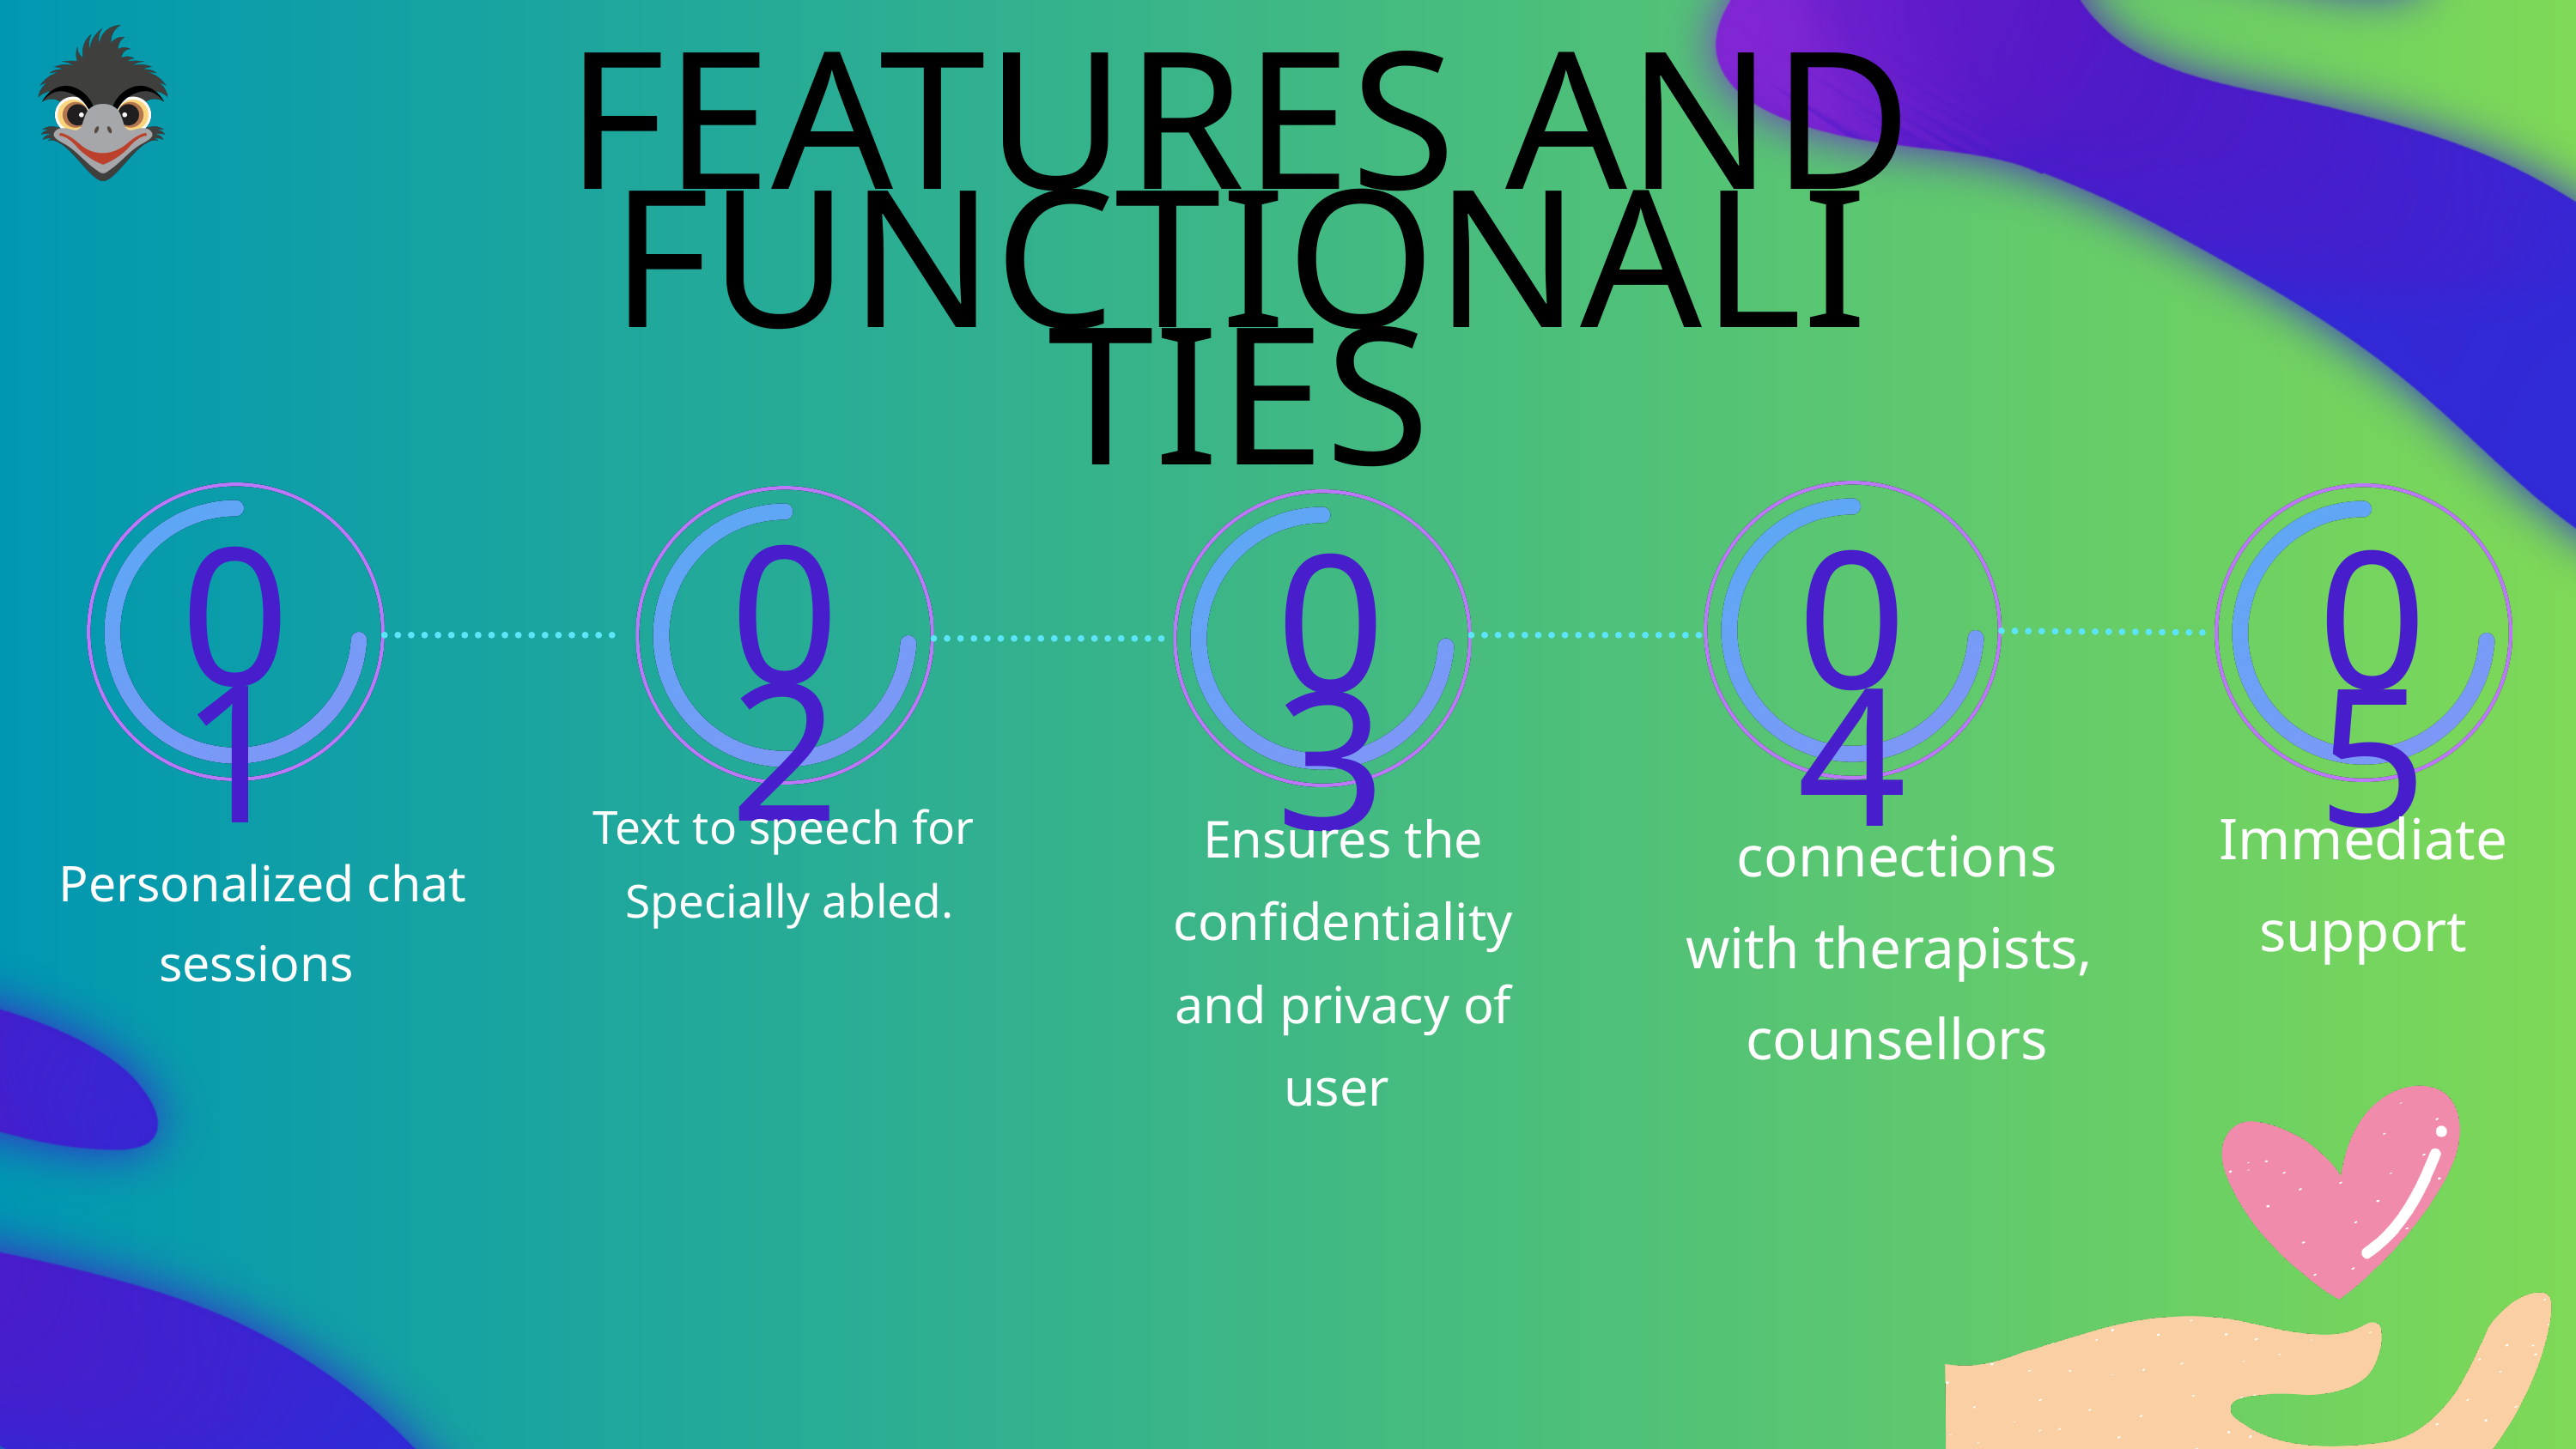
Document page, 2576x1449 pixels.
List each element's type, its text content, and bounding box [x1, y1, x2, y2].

text_box [2215, 483, 2512, 779]
text_box 04 [1760, 589, 1945, 797]
text_box Personalized chat sessions [53, 831, 472, 991]
text_box connections with therapists, counsellors [1677, 797, 2117, 1071]
text_box [1944, 1084, 2552, 1449]
text_box 03 [1239, 592, 1424, 785]
text_box [1704, 481, 2002, 779]
text_box [1467, 0, 2576, 658]
text_box Immediate support [2143, 779, 2576, 963]
text_box 01 [143, 585, 328, 831]
text_box 02 [693, 584, 878, 779]
text_box [38, 25, 168, 181]
text_box [87, 482, 385, 781]
text_box 05 [2280, 589, 2464, 779]
text_box FEATURES AND FUNCTIONALITIES [562, 90, 1917, 503]
text_box [635, 503, 934, 779]
text_box [1173, 503, 1472, 785]
text_box Ensures the confidentiality and privacy of user [1123, 785, 1564, 1117]
text_box [0, 656, 608, 1449]
text_box Text to speech for Specially abled. [569, 779, 1010, 927]
